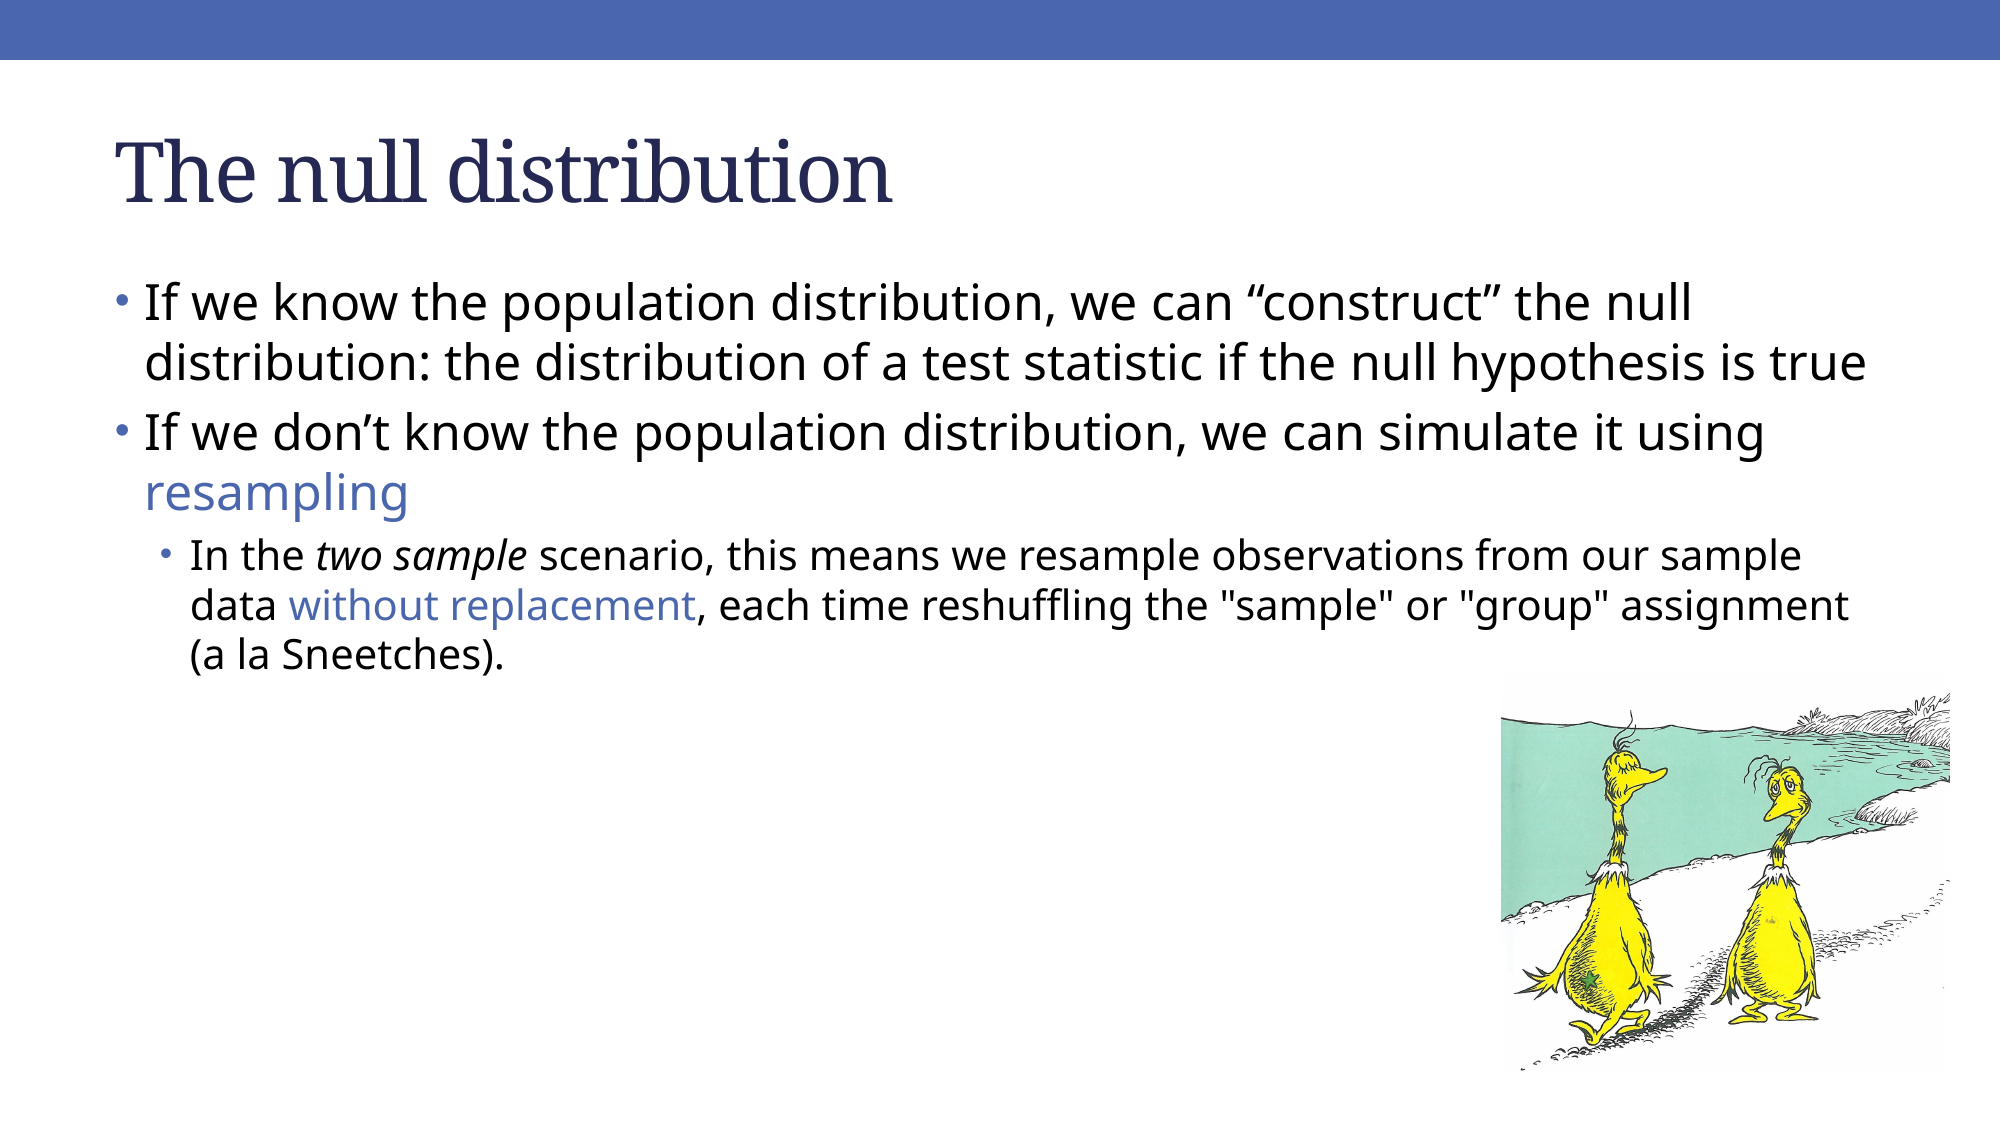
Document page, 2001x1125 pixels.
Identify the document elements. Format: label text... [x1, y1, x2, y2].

picture [1500, 668, 1950, 1073]
list If we know the population distribution, we can “construct” the null distribution: the distribution of a test statistic if the null hypothesis is true If we don’t know the population distribution, we can simulate it using resampling In the two sample scenario, this means we resample observations from our sample data without replacement, each time reshuffling the "sample" or "group" assignment (a la Sneetches). [99, 262, 1900, 1063]
title The null distribution [99, 87, 1900, 250]
